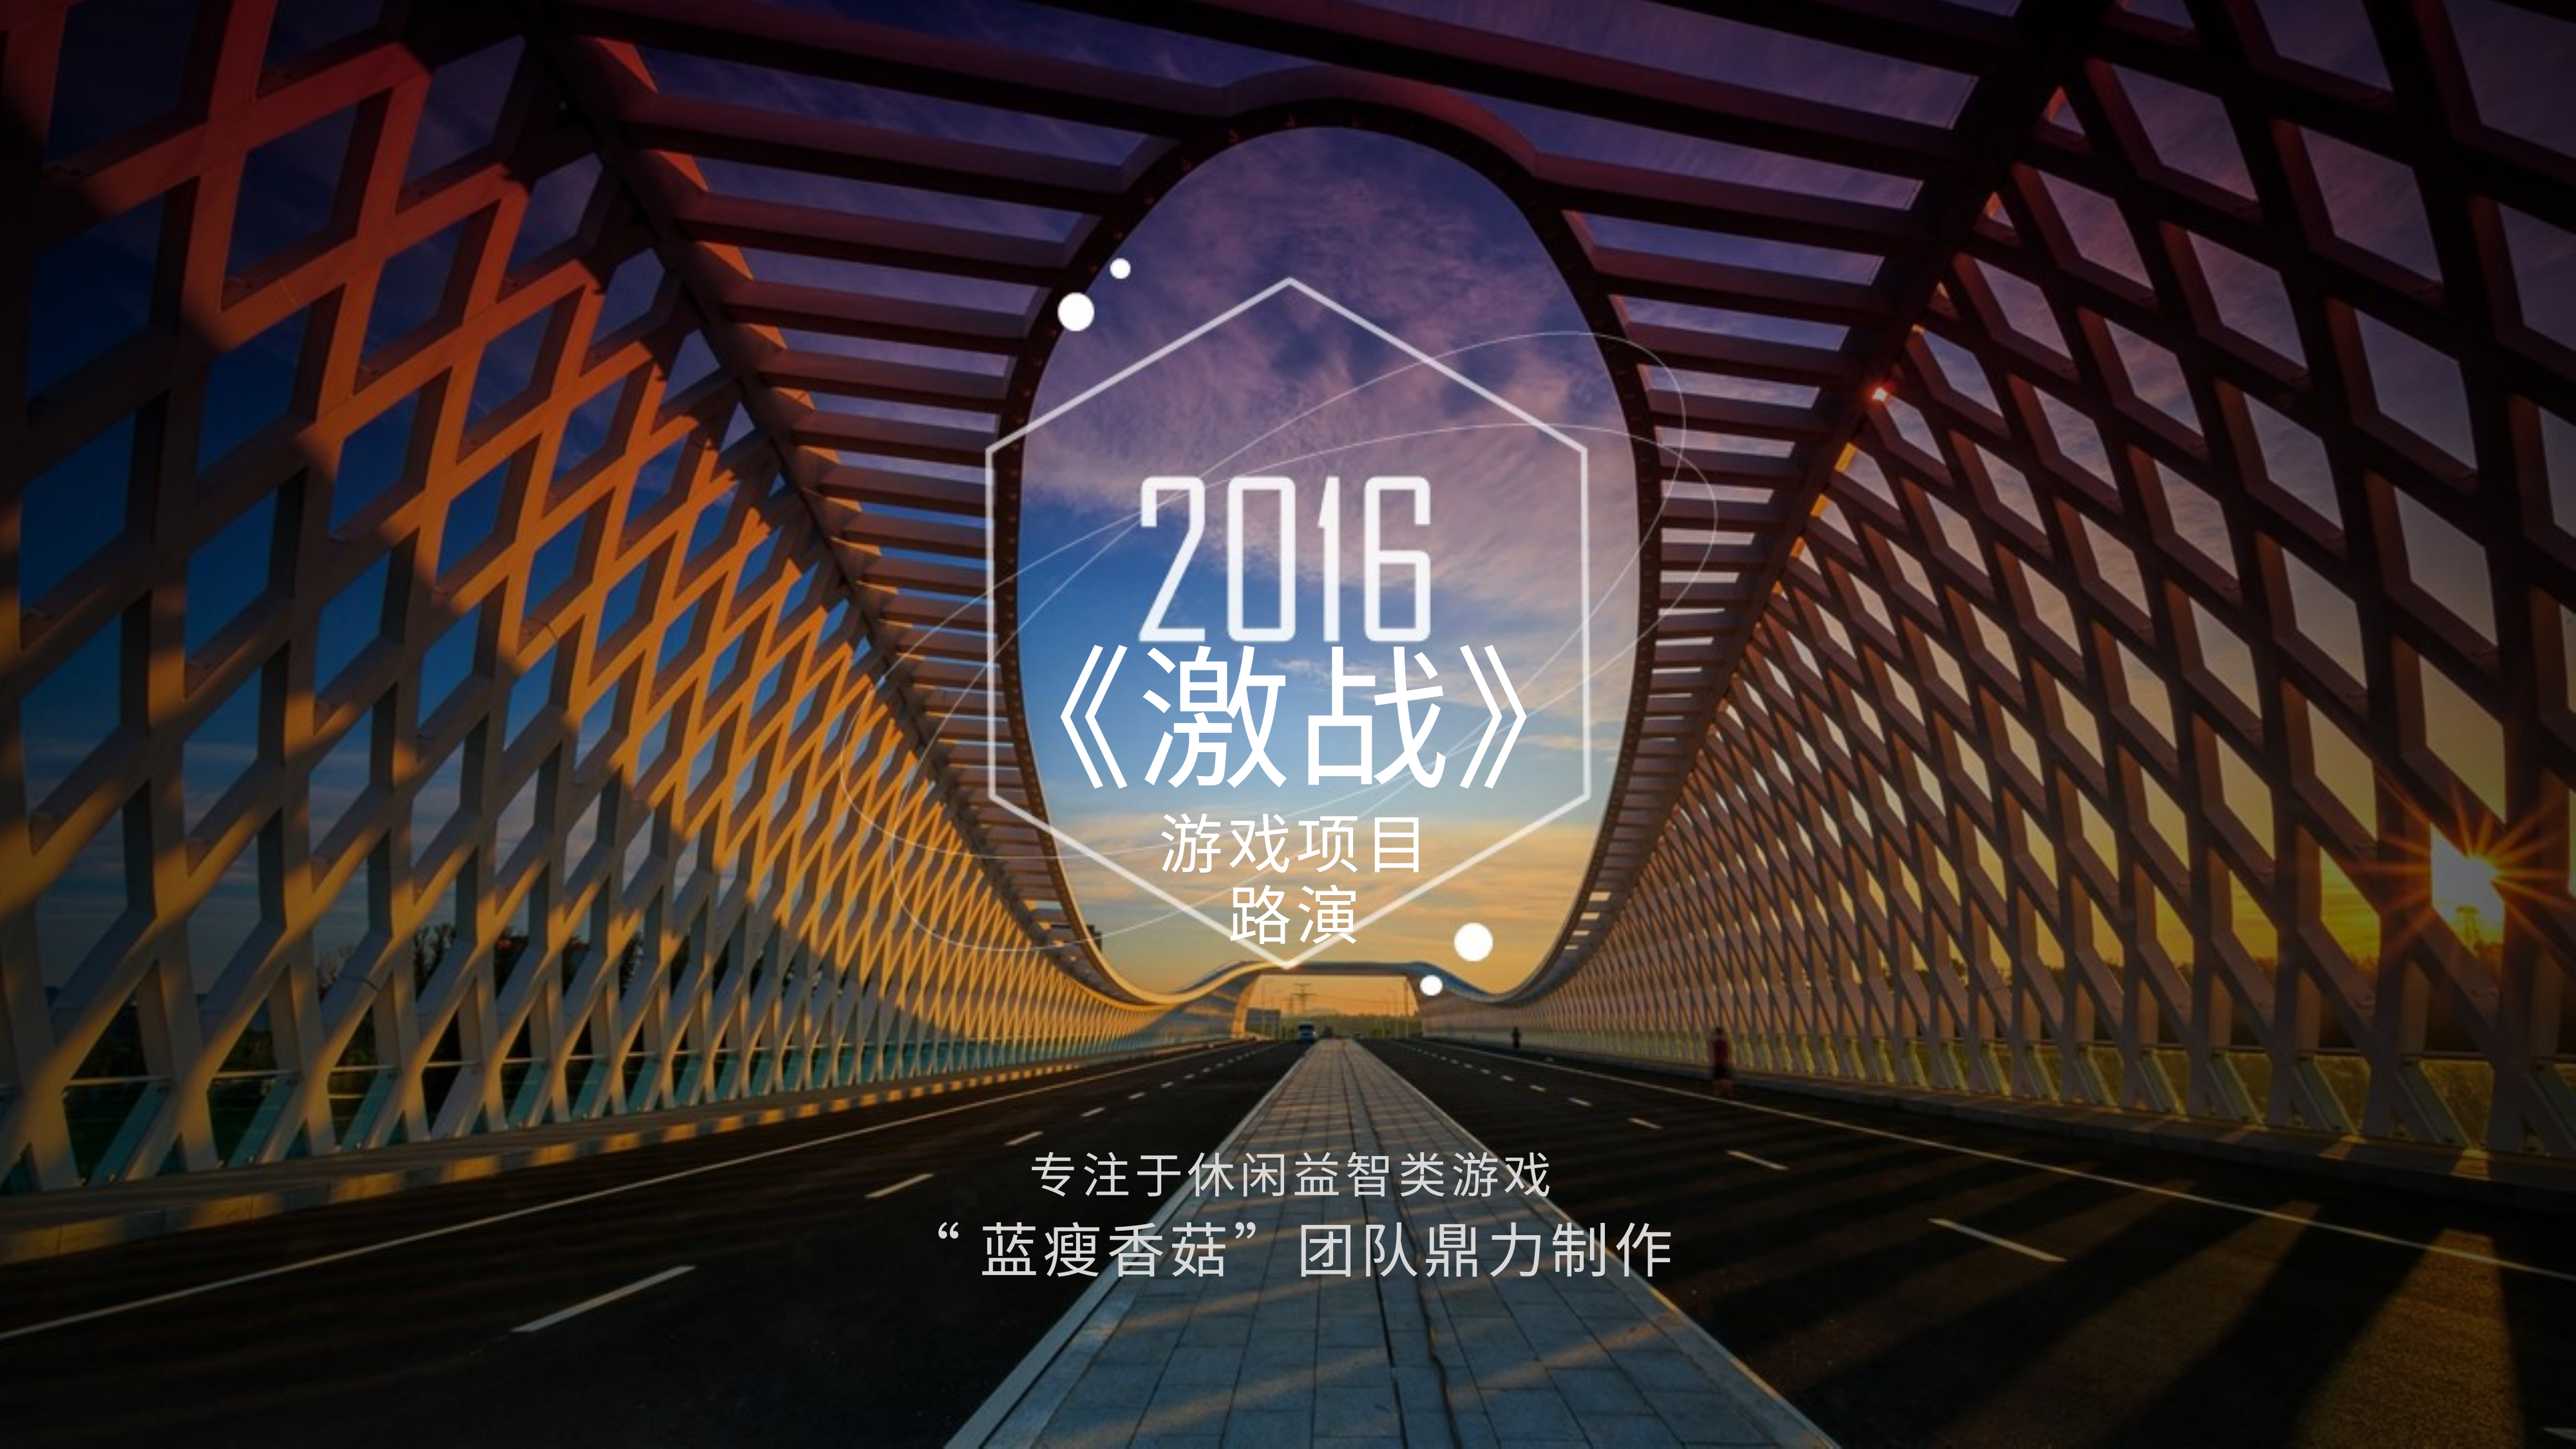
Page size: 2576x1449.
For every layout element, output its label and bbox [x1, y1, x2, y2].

text_box [891, 638, 1697, 1027]
text_box [0, 0, 2576, 1449]
text_box [882, 1202, 1694, 1284]
text_box [885, 1135, 1697, 1203]
